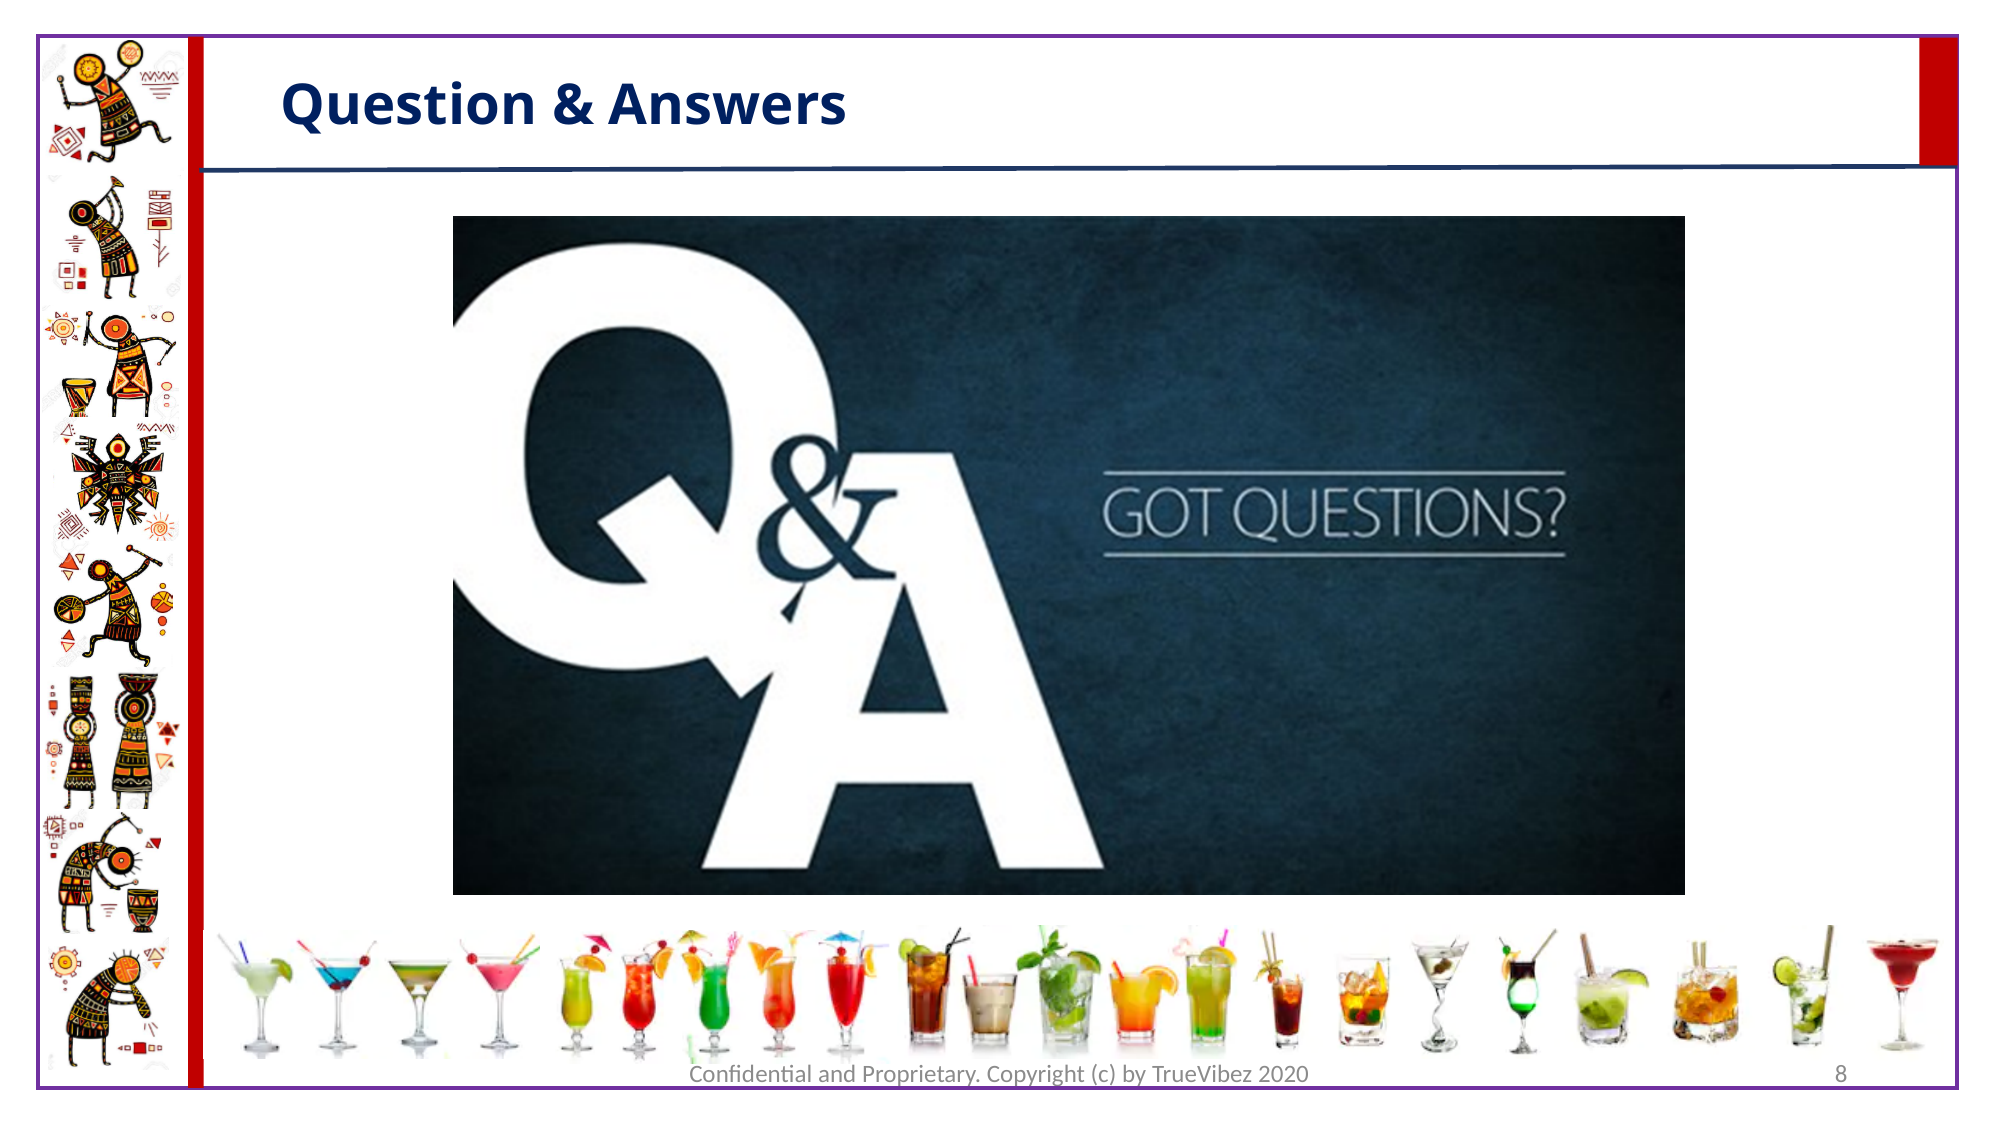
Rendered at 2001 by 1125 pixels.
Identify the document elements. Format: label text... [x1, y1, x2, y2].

text_box Question & Answers [266, 60, 1005, 143]
text_box [1918, 37, 1959, 167]
picture [47, 937, 169, 1070]
picture [453, 216, 1685, 896]
footer Confidential and Proprietary. Copyright (c) by TrueVibez 2020 [662, 1042, 1338, 1103]
picture [42, 175, 181, 301]
text_box [187, 36, 205, 1089]
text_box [199, 166, 1958, 171]
text_box [37, 35, 1958, 1089]
picture [897, 924, 1944, 1062]
picture [42, 305, 182, 934]
slide_number 8 [1412, 1059, 1863, 1103]
picture [42, 40, 184, 171]
picture [203, 930, 891, 1064]
